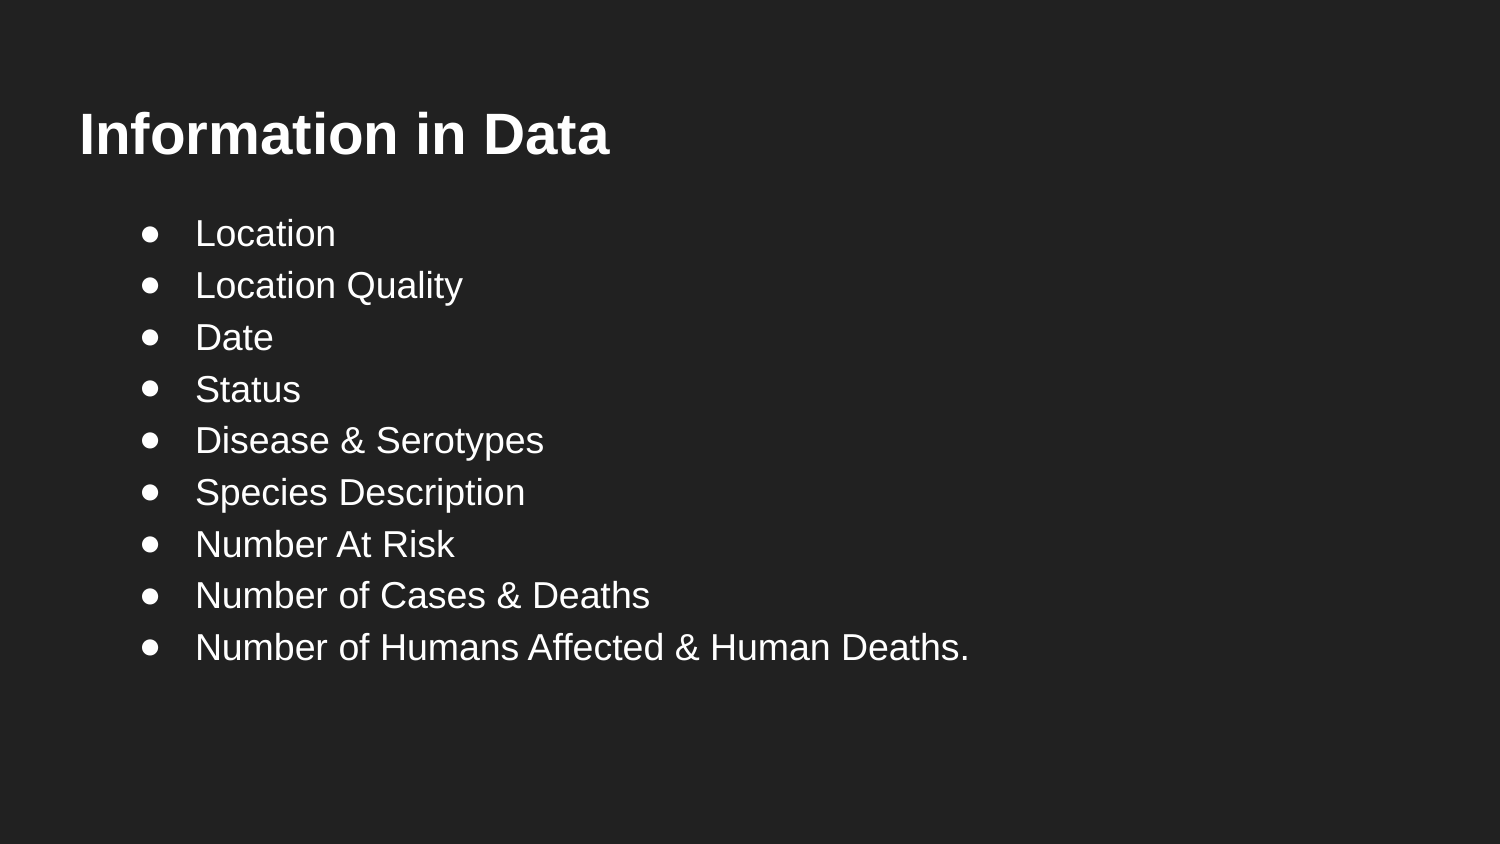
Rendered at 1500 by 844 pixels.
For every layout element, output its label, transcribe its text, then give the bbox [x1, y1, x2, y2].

title Information in Data [64, 80, 1462, 175]
list Location Location Quality Date Status Disease & Serotypes Species Description Number At Risk Number of Cases & Deaths Number of Humans Affected & Human Deaths. [105, 187, 1369, 714]
